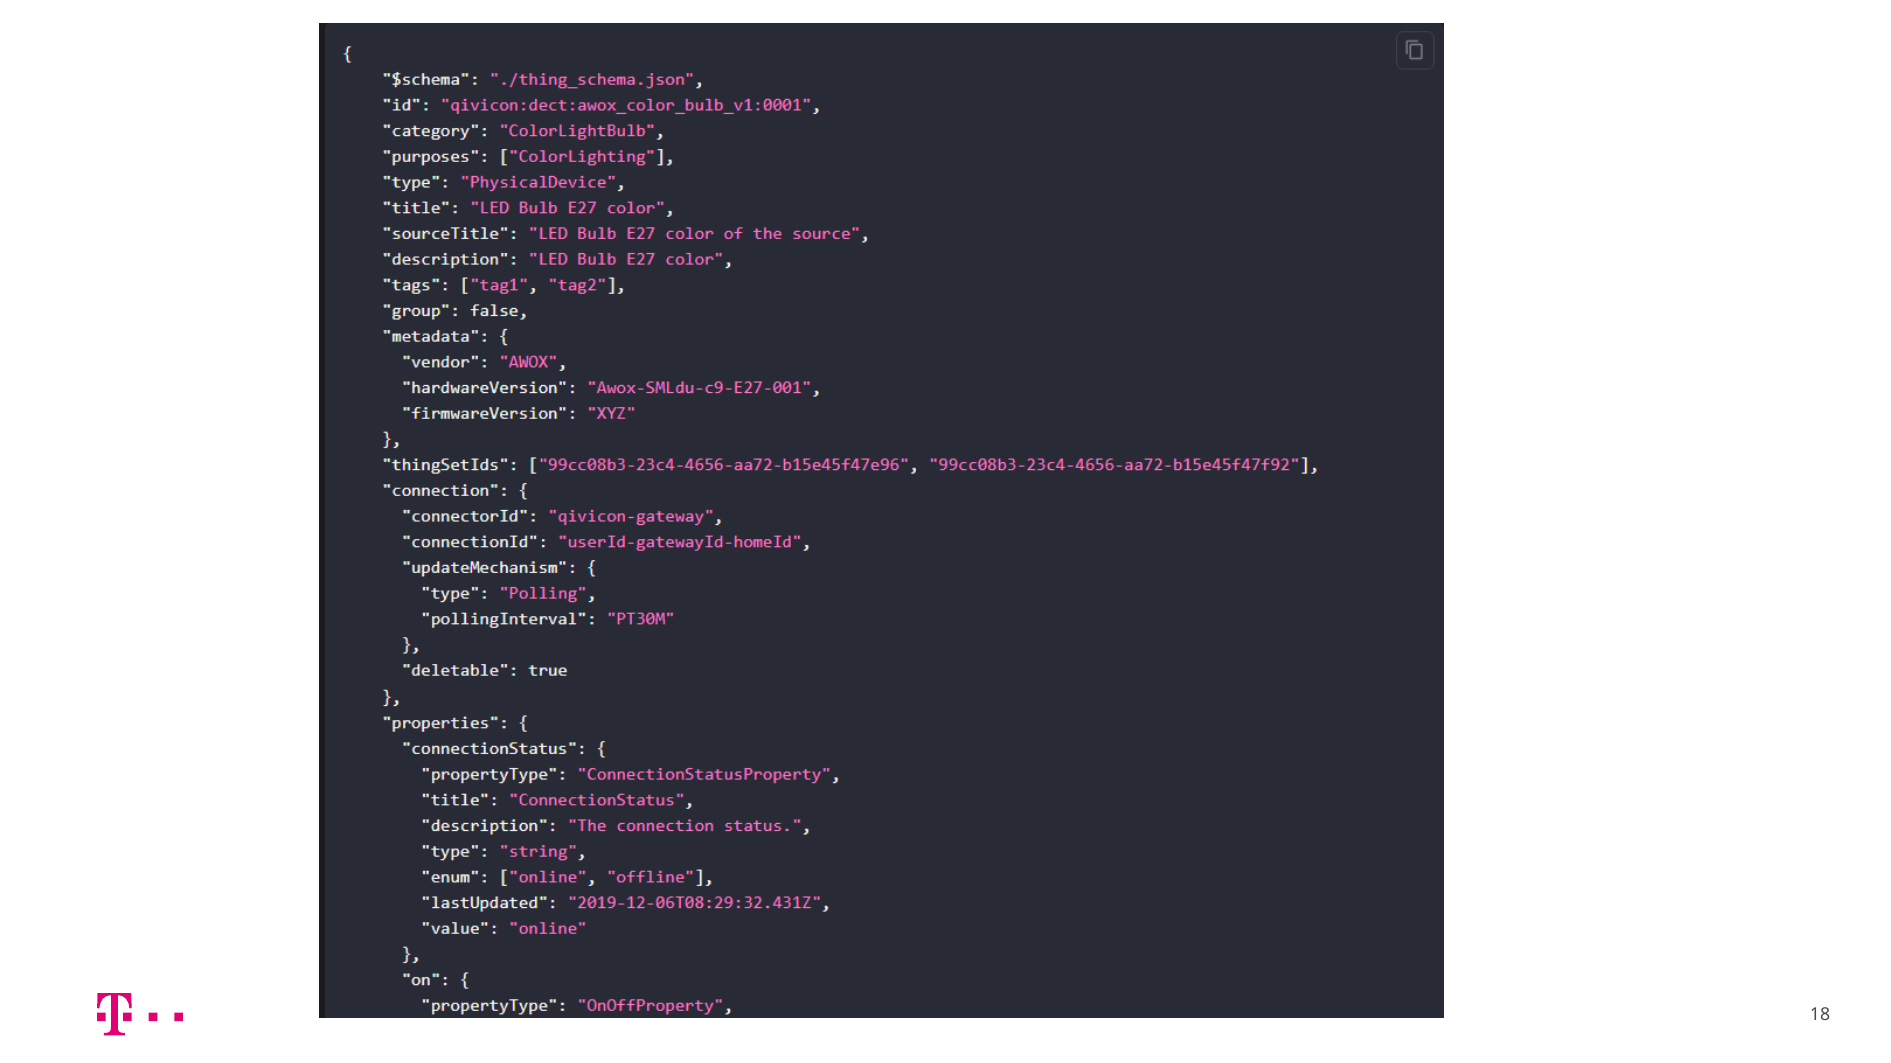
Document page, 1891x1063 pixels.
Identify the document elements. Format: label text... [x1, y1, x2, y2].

picture [319, 23, 1444, 1018]
slide_number 18 [1810, 989, 1850, 1040]
